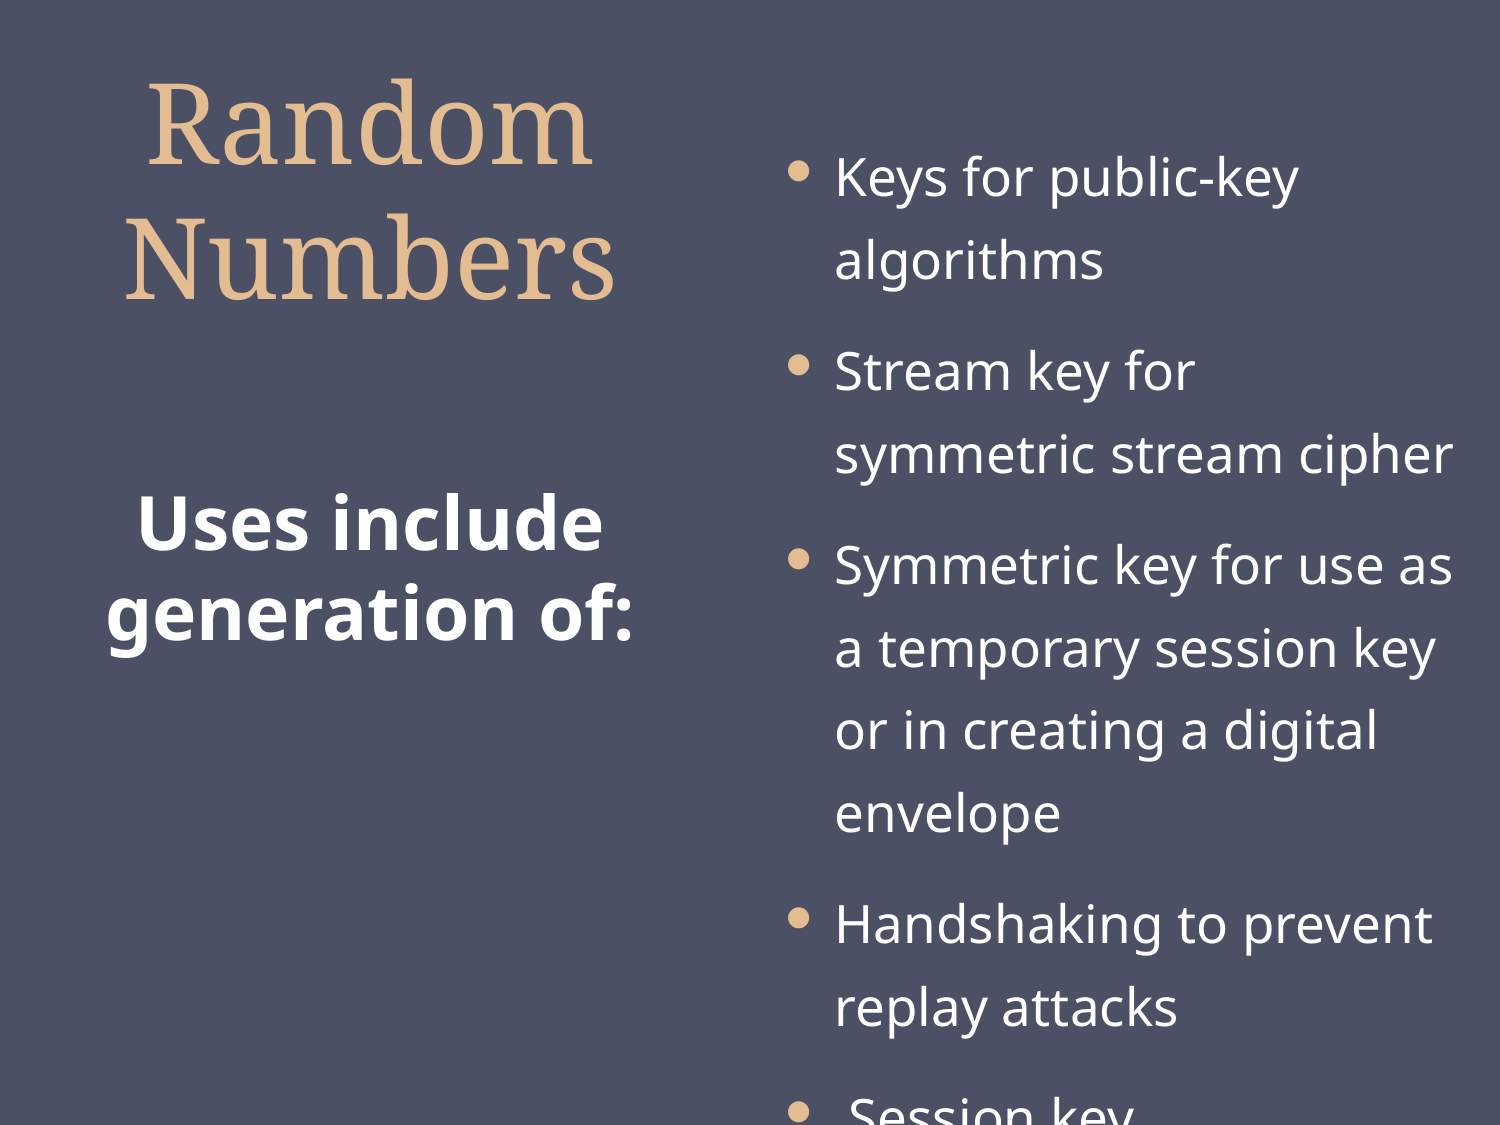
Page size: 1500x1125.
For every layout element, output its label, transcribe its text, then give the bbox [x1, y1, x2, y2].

list Keys for public-key algorithms Stream key for symmetric stream cipher Symmetric key for use as a temporary session key or in creating a digital envelope Handshaking to prevent replay attacks Session key [690, 30, 1483, 1125]
title Random Numbers [75, 75, 666, 330]
text_box Uses include generation of: [20, 467, 721, 663]
